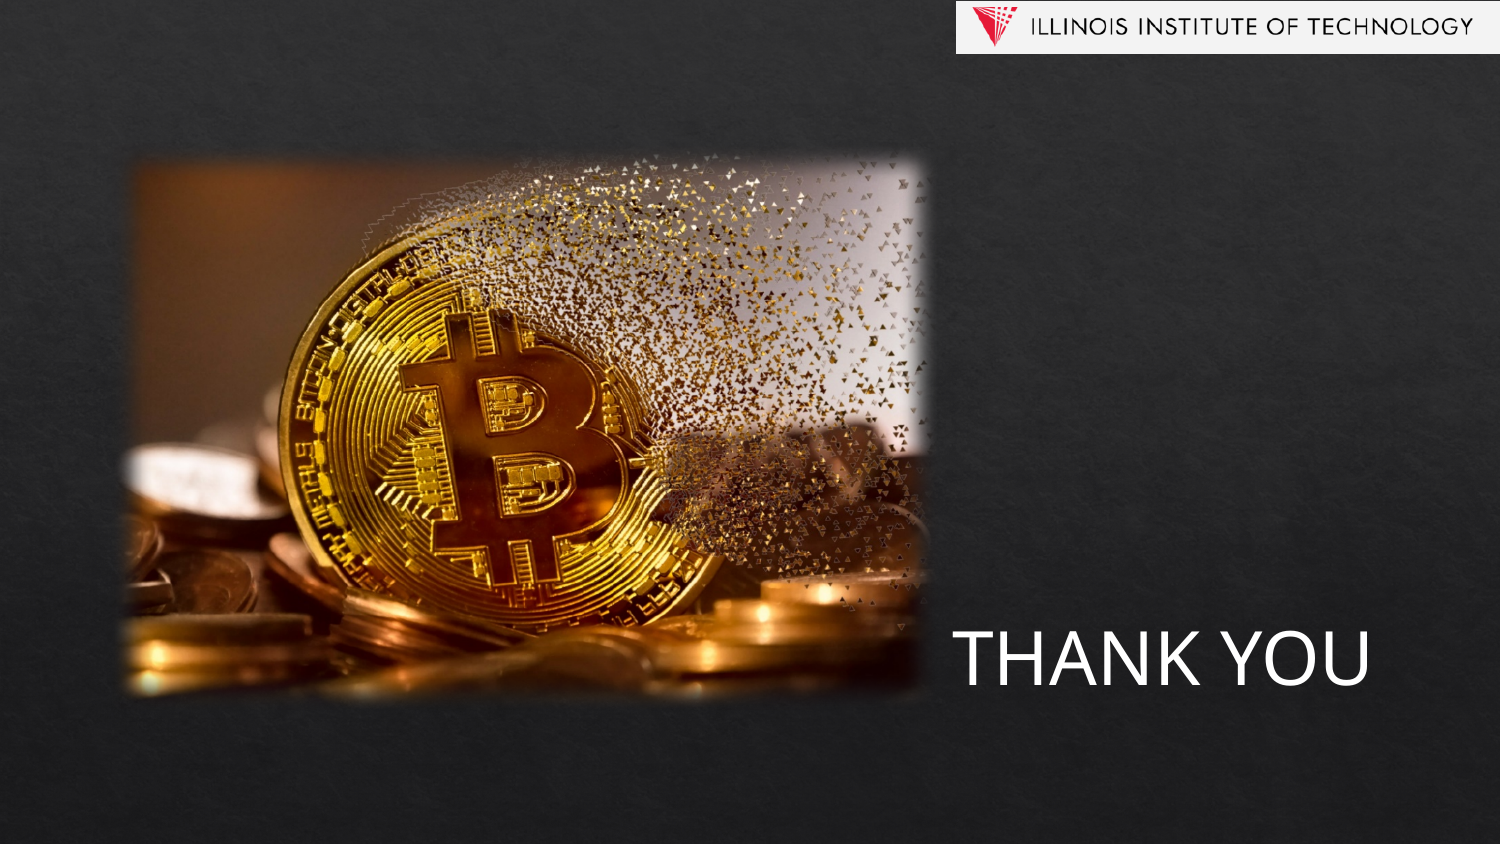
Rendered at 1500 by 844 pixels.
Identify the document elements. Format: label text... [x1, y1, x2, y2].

picture [112, 143, 938, 710]
picture [956, 1, 1500, 54]
text_box THANK YOU [945, 603, 1475, 709]
